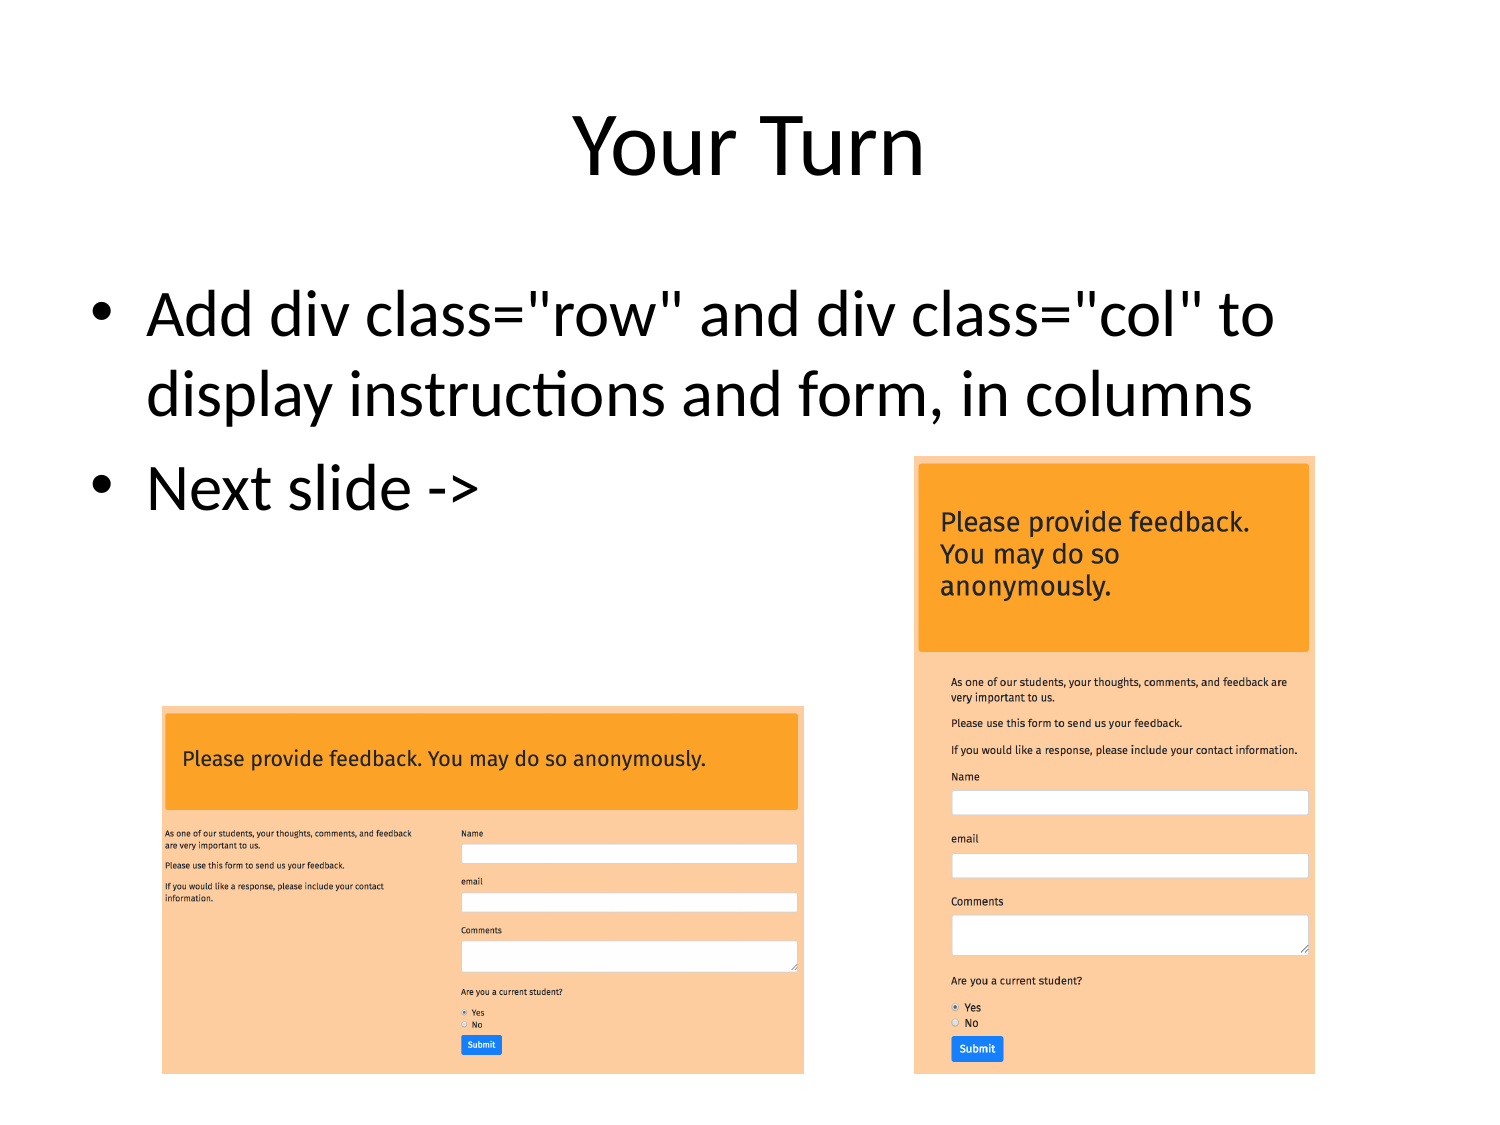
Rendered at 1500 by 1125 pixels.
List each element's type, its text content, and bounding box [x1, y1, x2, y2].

list Add div class="row" and div class="col" to display instructions and form, in columns Next slide -> [75, 262, 1425, 1005]
title Your Turn [75, 45, 1425, 233]
picture [913, 456, 1316, 1074]
picture [162, 706, 805, 1074]
